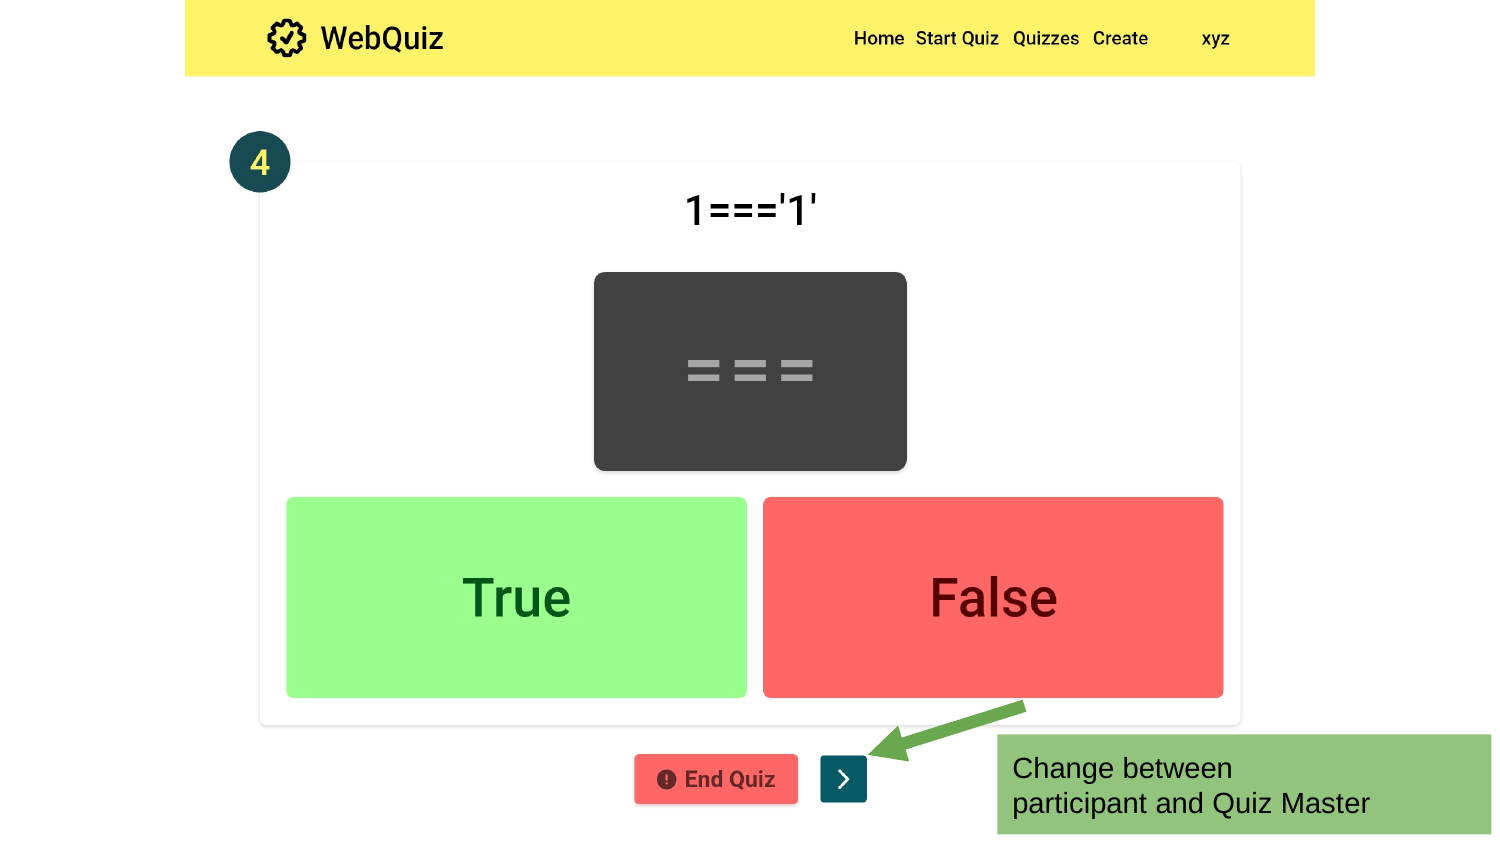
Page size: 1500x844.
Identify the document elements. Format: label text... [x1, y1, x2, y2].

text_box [867, 705, 1025, 756]
text_box Change between participant and Quiz Master [1319, 734, 1492, 835]
picture [185, 0, 1315, 844]
